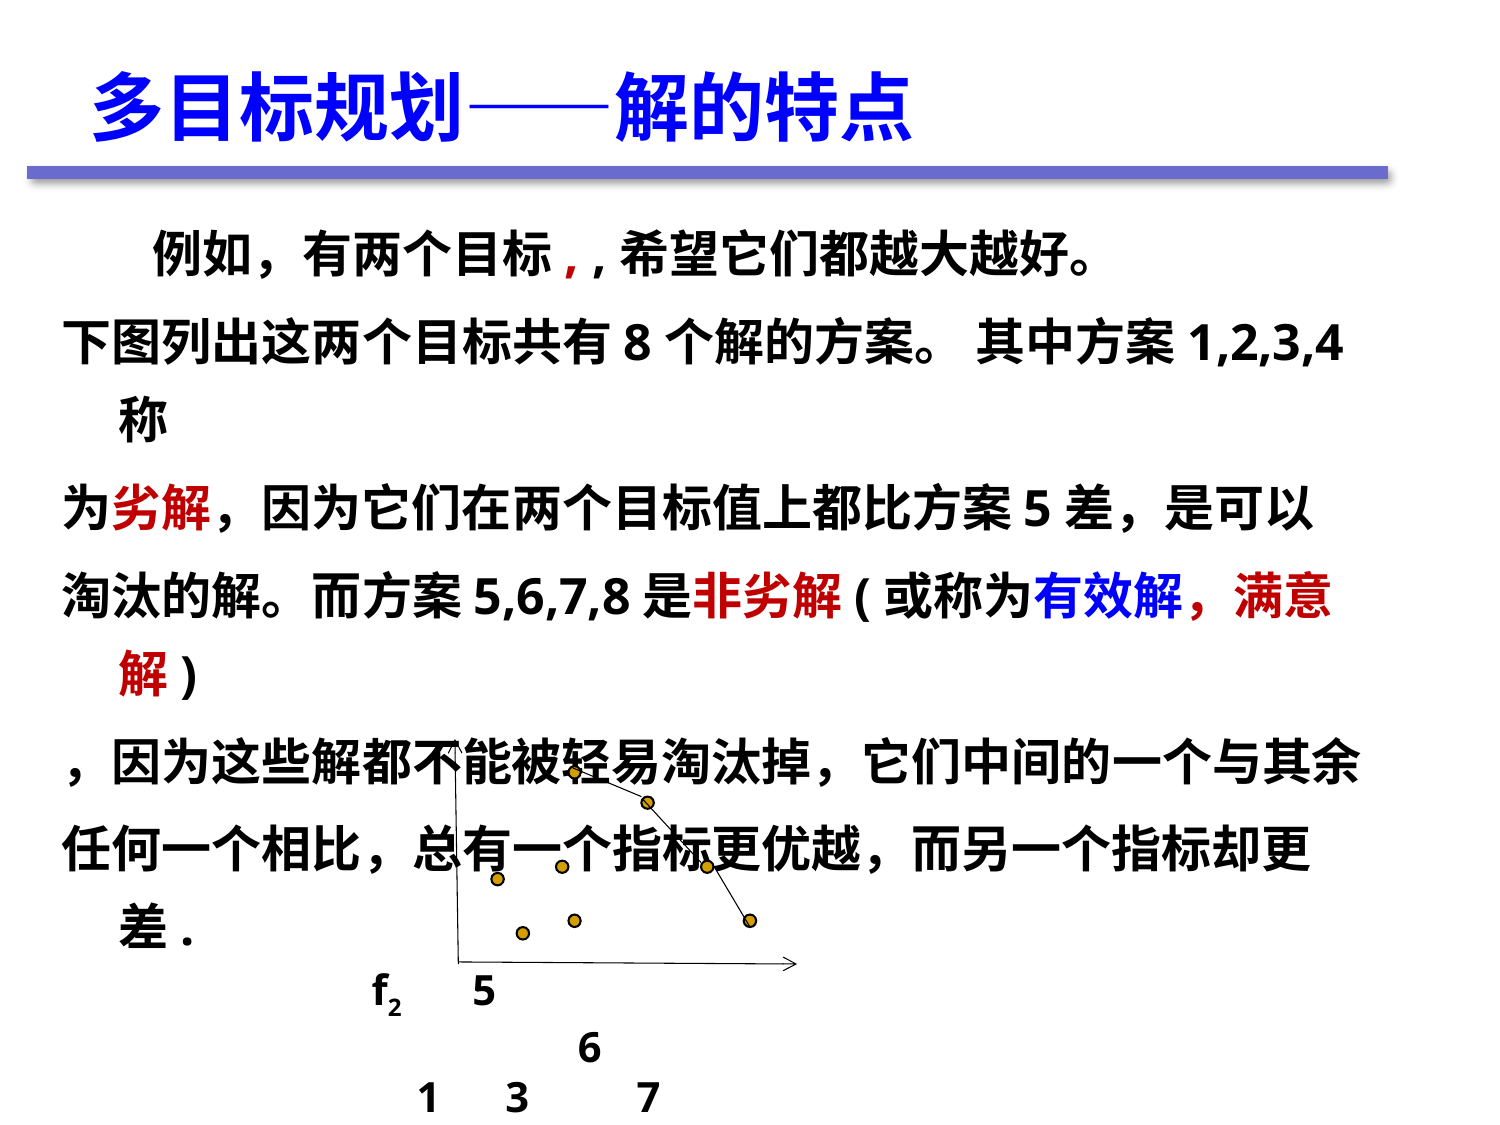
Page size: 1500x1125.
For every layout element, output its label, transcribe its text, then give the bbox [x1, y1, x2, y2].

text_box [699, 859, 713, 874]
text_box [515, 925, 531, 941]
text_box [567, 913, 582, 929]
text_box [640, 795, 654, 808]
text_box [642, 799, 701, 863]
text_box [490, 871, 505, 887]
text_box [572, 767, 642, 797]
text_box [749, 913, 758, 929]
text_box 多目标规划——解的特点 [75, 53, 1180, 158]
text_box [454, 738, 459, 964]
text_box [711, 862, 750, 928]
text_box [567, 764, 580, 779]
text_box [554, 859, 570, 874]
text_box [458, 961, 798, 965]
